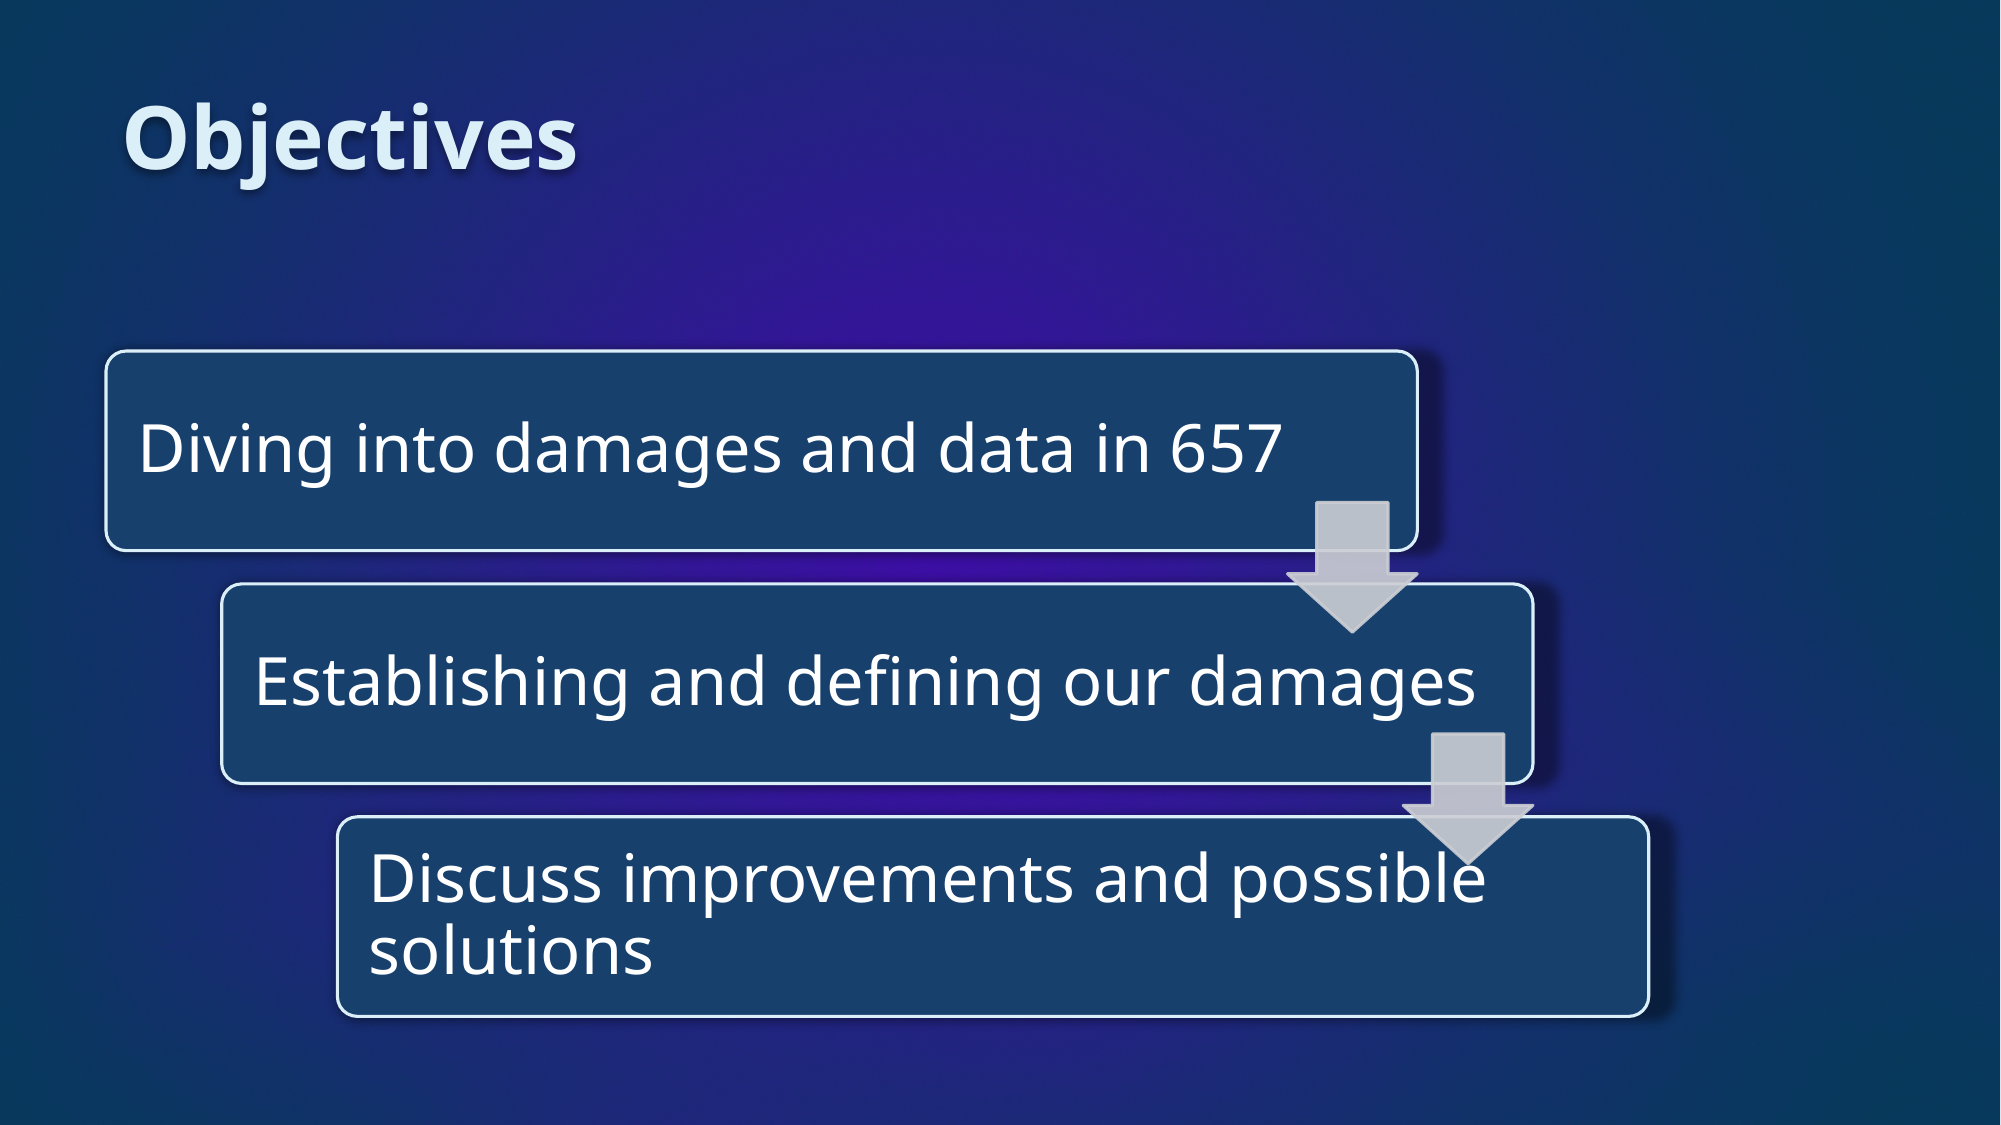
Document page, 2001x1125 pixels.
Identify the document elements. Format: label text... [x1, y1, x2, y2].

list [105, 350, 1649, 1017]
title Objectives [106, 74, 1649, 304]
